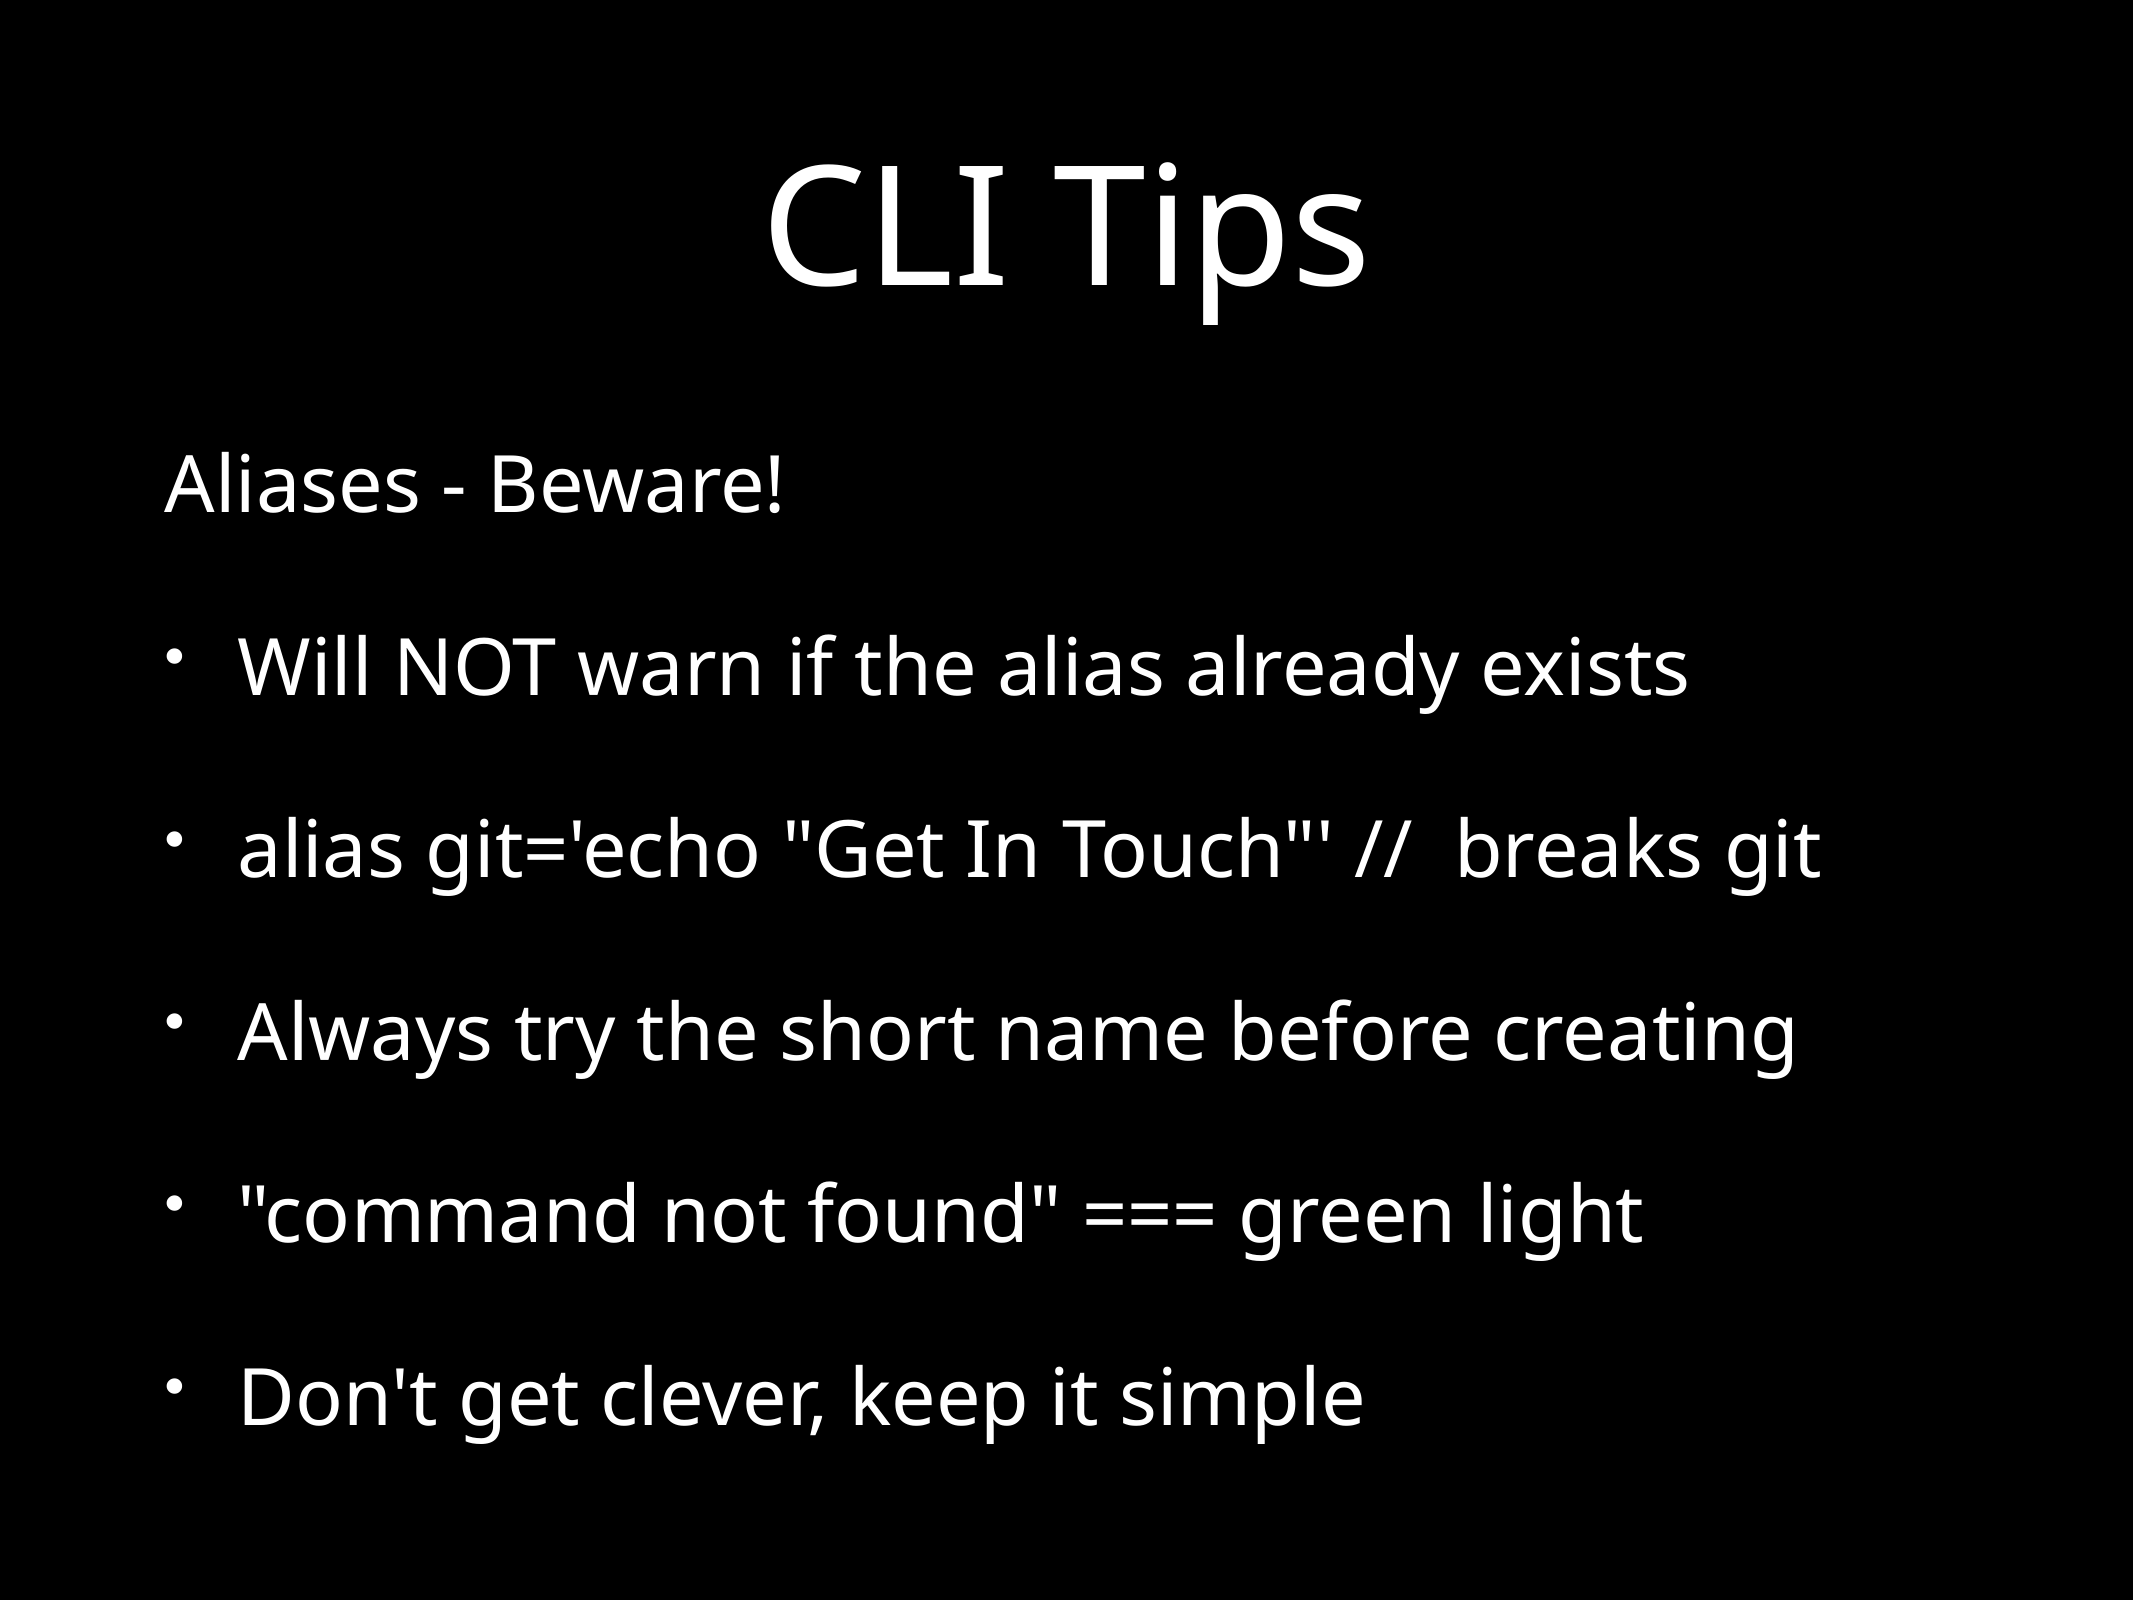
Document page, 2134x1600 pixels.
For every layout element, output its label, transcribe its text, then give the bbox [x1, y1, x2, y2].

title CLI Tips [155, 41, 1978, 397]
list Aliases - Beware! Will NOT warn if the alias already exists alias git='echo "Get In Touch"' // breaks git Always try the short name before creating "command not found" === green light Don't get clever, keep it simple [155, 424, 1978, 1505]
